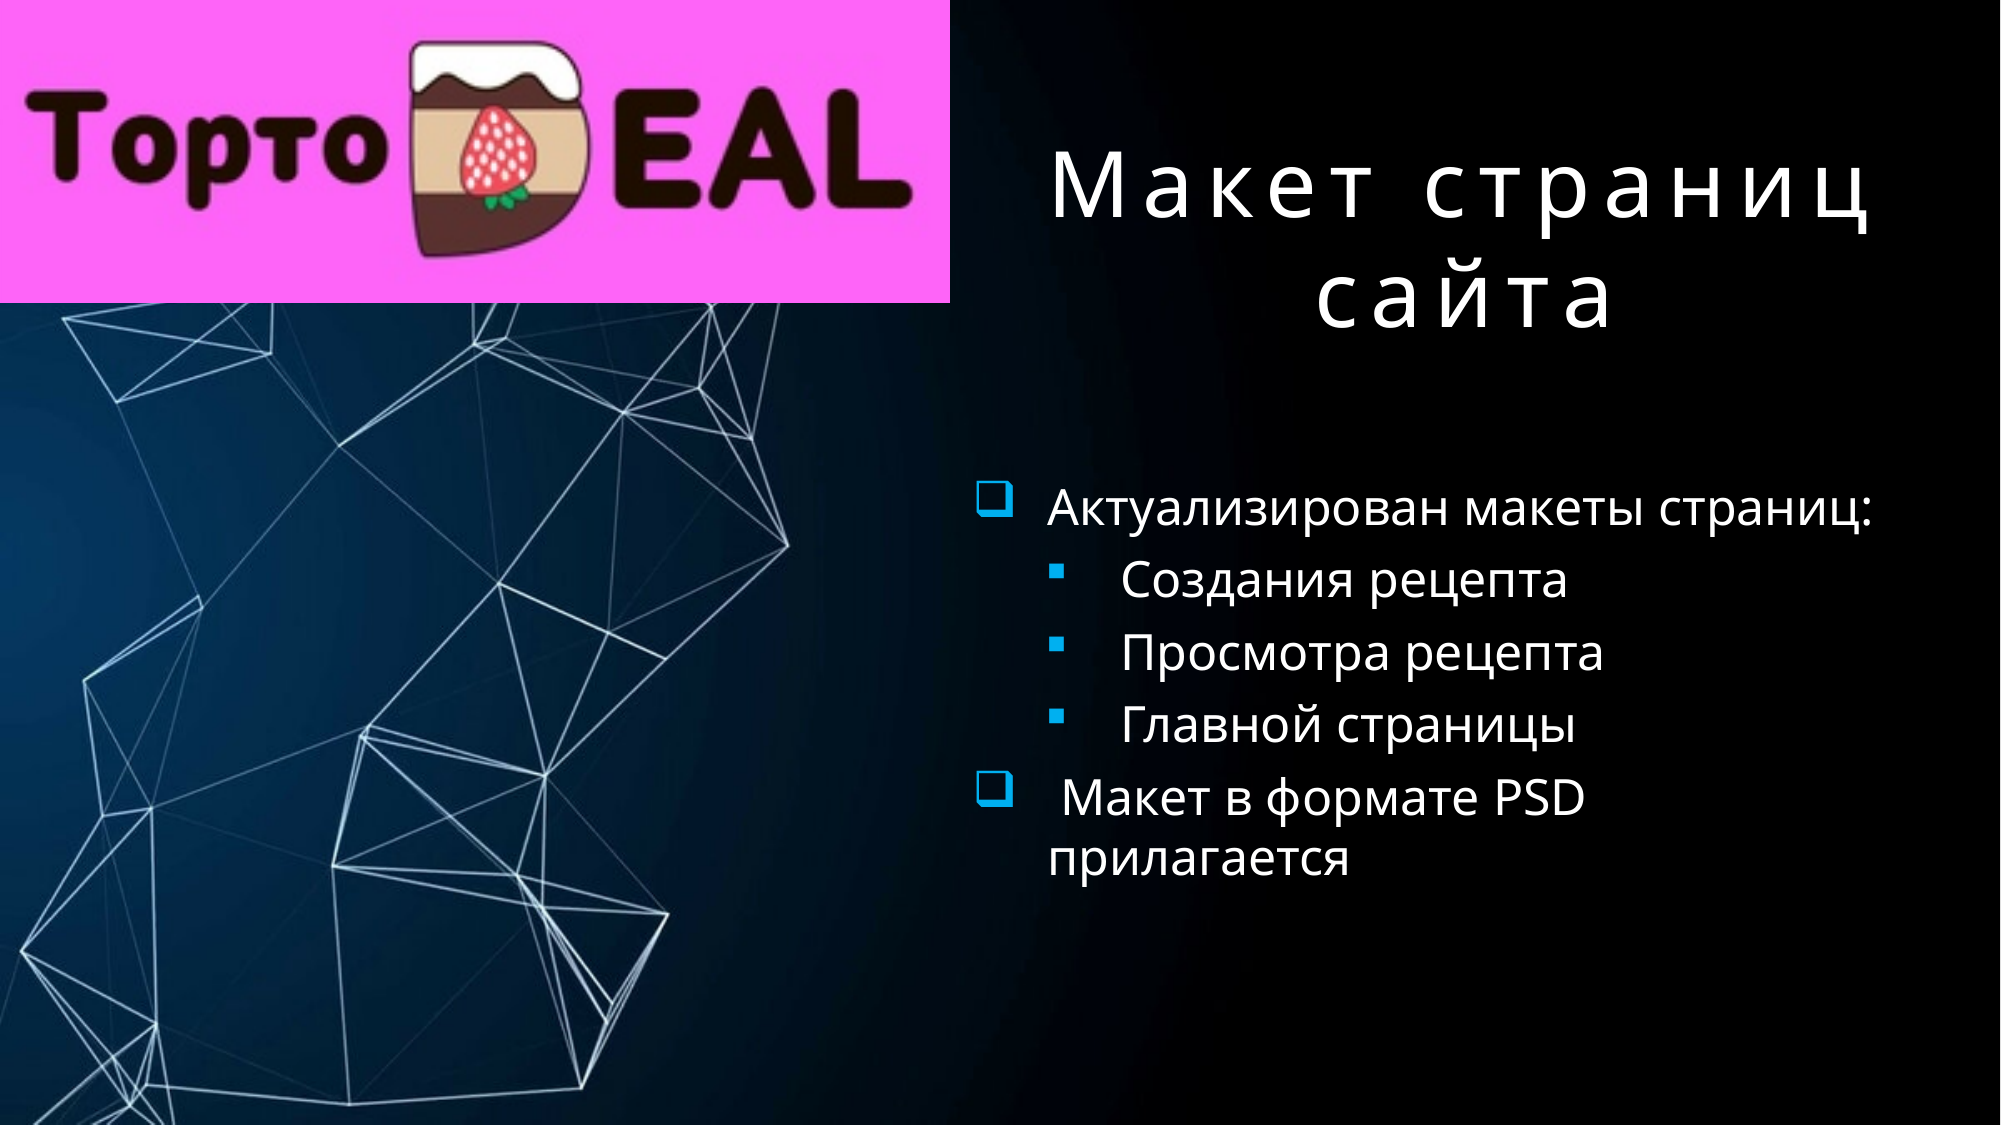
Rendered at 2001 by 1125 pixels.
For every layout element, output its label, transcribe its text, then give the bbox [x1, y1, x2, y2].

text_box Макет страниц сайта [936, 117, 1993, 350]
picture [0, 0, 2001, 1125]
text_box Актуализирован макеты страниц: Создания рецепта Просмотра рецепта Главной страницы Макет в формате PSD прилагается [957, 467, 1918, 870]
